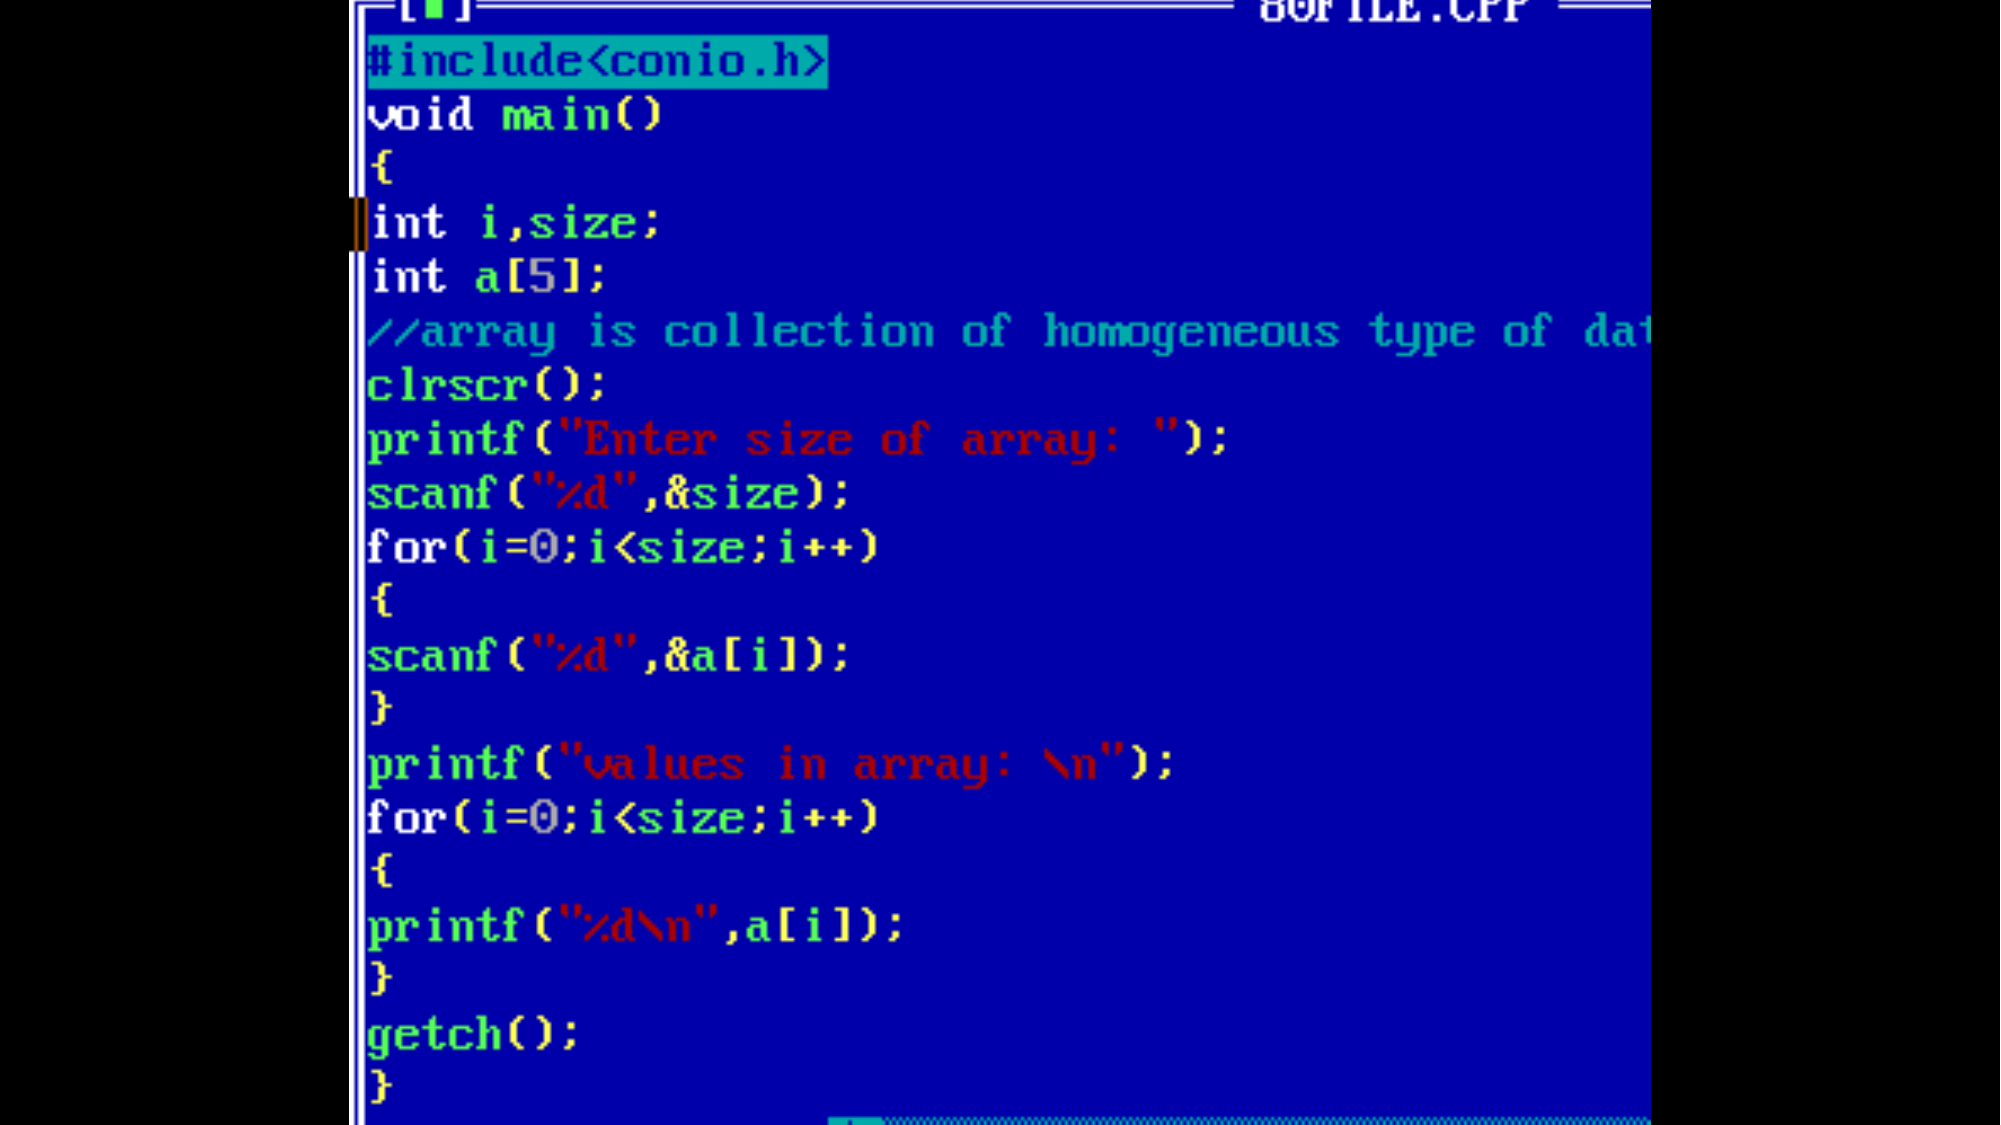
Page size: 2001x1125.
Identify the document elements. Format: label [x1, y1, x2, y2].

picture [1047, 1121, 1059, 1125]
picture [1561, 1121, 1573, 1125]
picture [1331, 1121, 1343, 1125]
picture [349, 0, 1651, 1125]
picture [1534, 1121, 1544, 1125]
picture [1588, 1121, 1600, 1125]
picture [1128, 1121, 1140, 1125]
picture [932, 1121, 944, 1125]
picture [1101, 1121, 1113, 1125]
picture [986, 1121, 998, 1125]
picture [1615, 1121, 1627, 1125]
picture [1243, 1121, 1255, 1125]
picture [1419, 1121, 1431, 1125]
picture [1358, 1121, 1370, 1125]
picture [959, 1121, 971, 1125]
picture [1162, 1121, 1172, 1125]
picture [1304, 1121, 1316, 1125]
picture [1387, 1121, 1397, 1125]
picture [1500, 1121, 1512, 1125]
picture [1015, 1121, 1025, 1125]
picture [1473, 1121, 1485, 1125]
picture [1216, 1121, 1228, 1125]
picture [1189, 1121, 1201, 1125]
picture [1074, 1121, 1086, 1125]
picture [1446, 1121, 1458, 1125]
